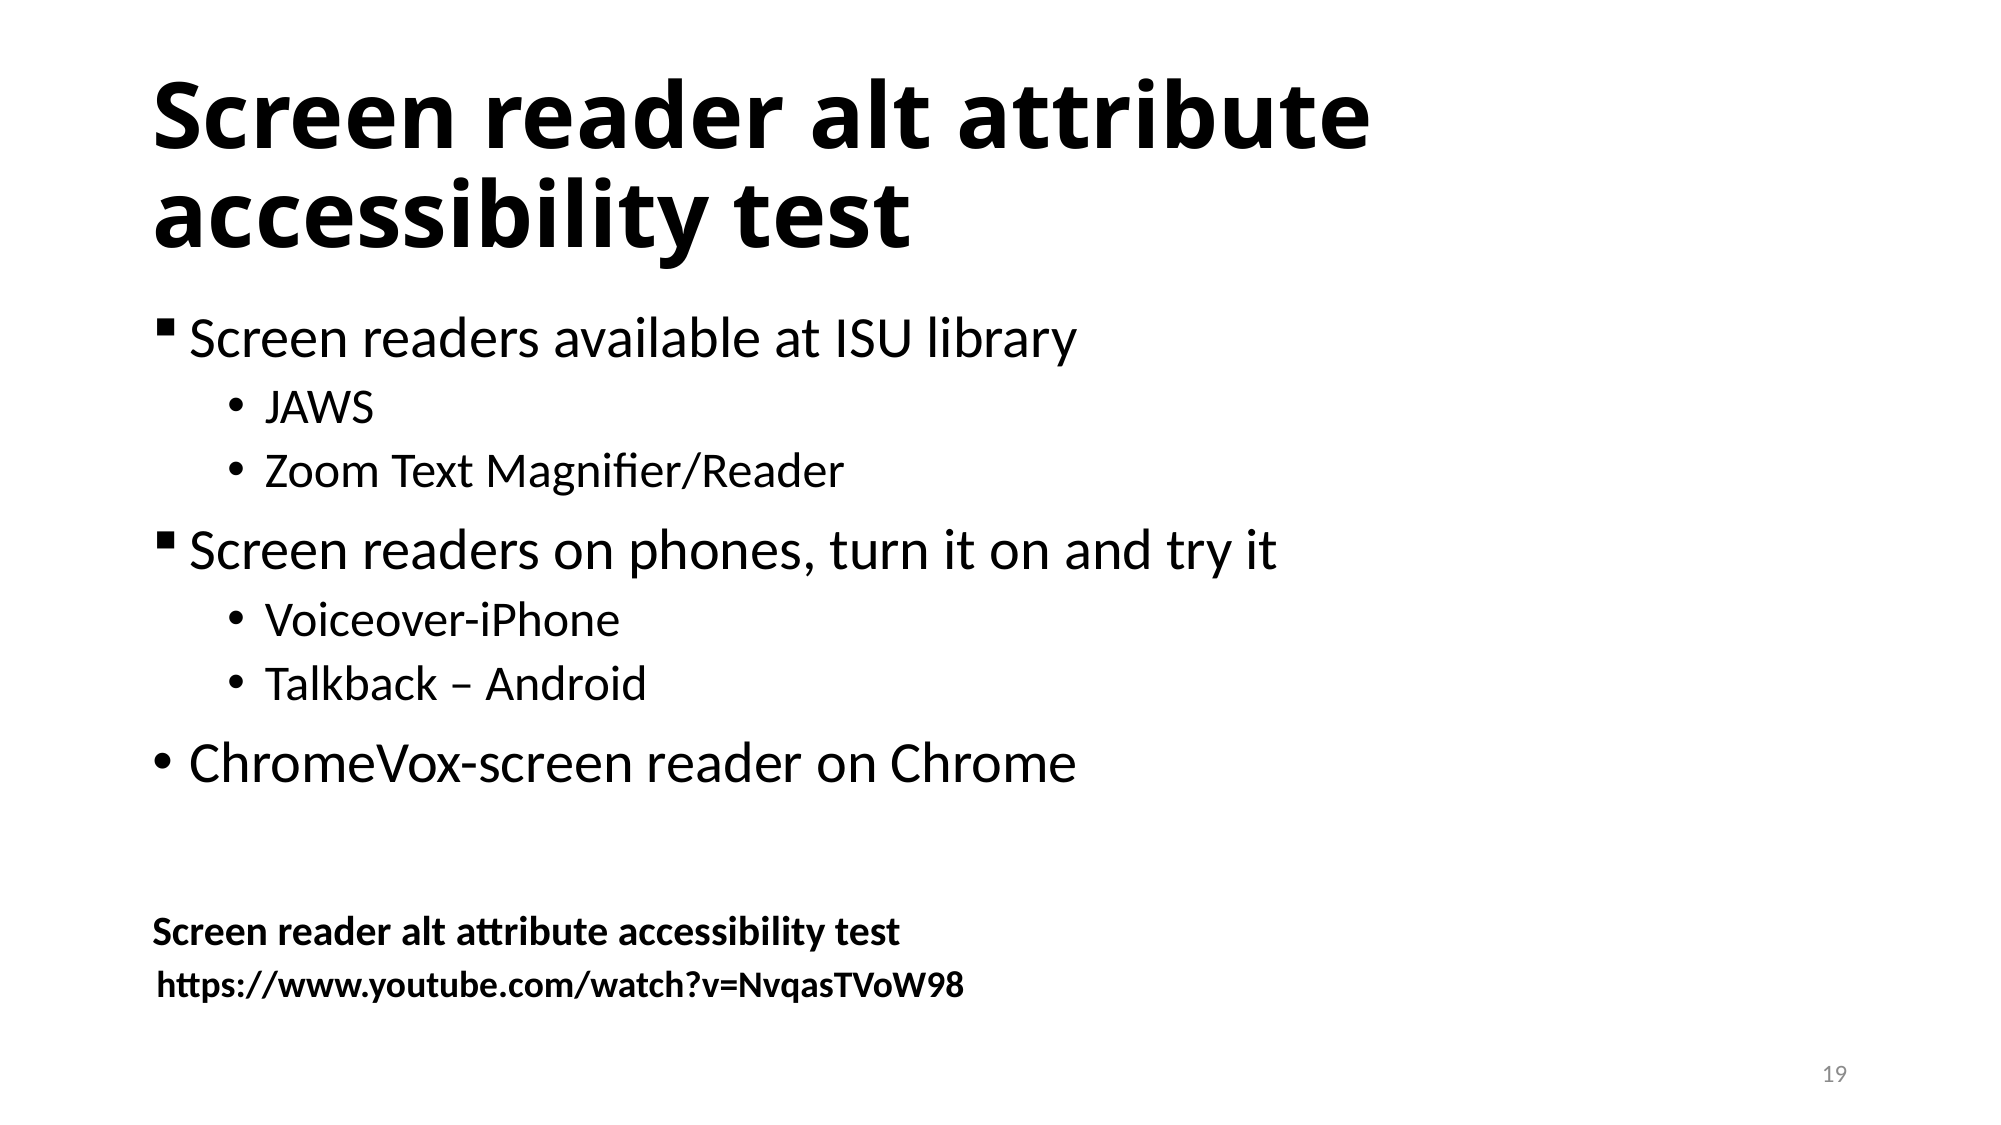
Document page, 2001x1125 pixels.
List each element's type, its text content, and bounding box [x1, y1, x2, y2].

slide_number 19 [1412, 1042, 1863, 1103]
text_box Screen reader alt attribute accessibility test [137, 846, 1138, 962]
text_box https://www.youtube.com/watch?v=NvqasTVoW98 [141, 962, 981, 1013]
title Screen reader alt attribute accessibility test [137, 59, 1863, 278]
list Screen readers available at ISU library JAWS Zoom Text Magnifier/Reader Screen readers on phones, turn it on and try it Voiceover-iPhone Talkback – Android ChromeVox-screen reader on Chrome [137, 299, 1863, 1014]
